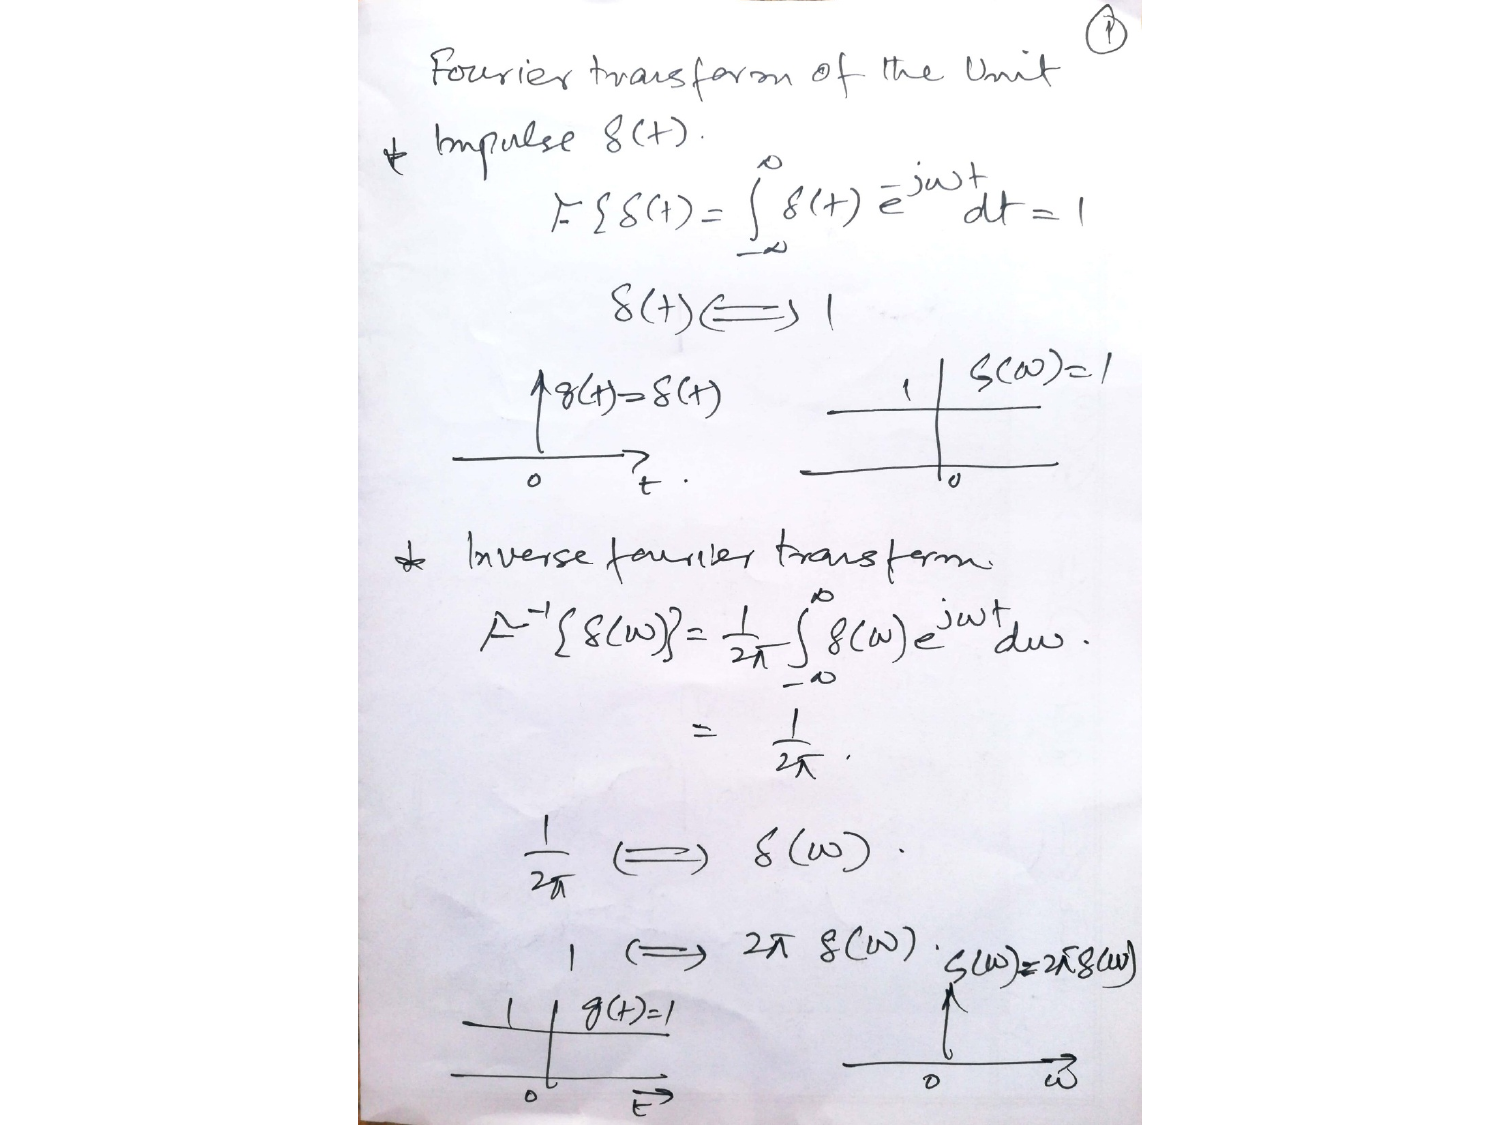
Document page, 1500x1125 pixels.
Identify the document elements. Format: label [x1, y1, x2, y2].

picture [357, 0, 1142, 1125]
